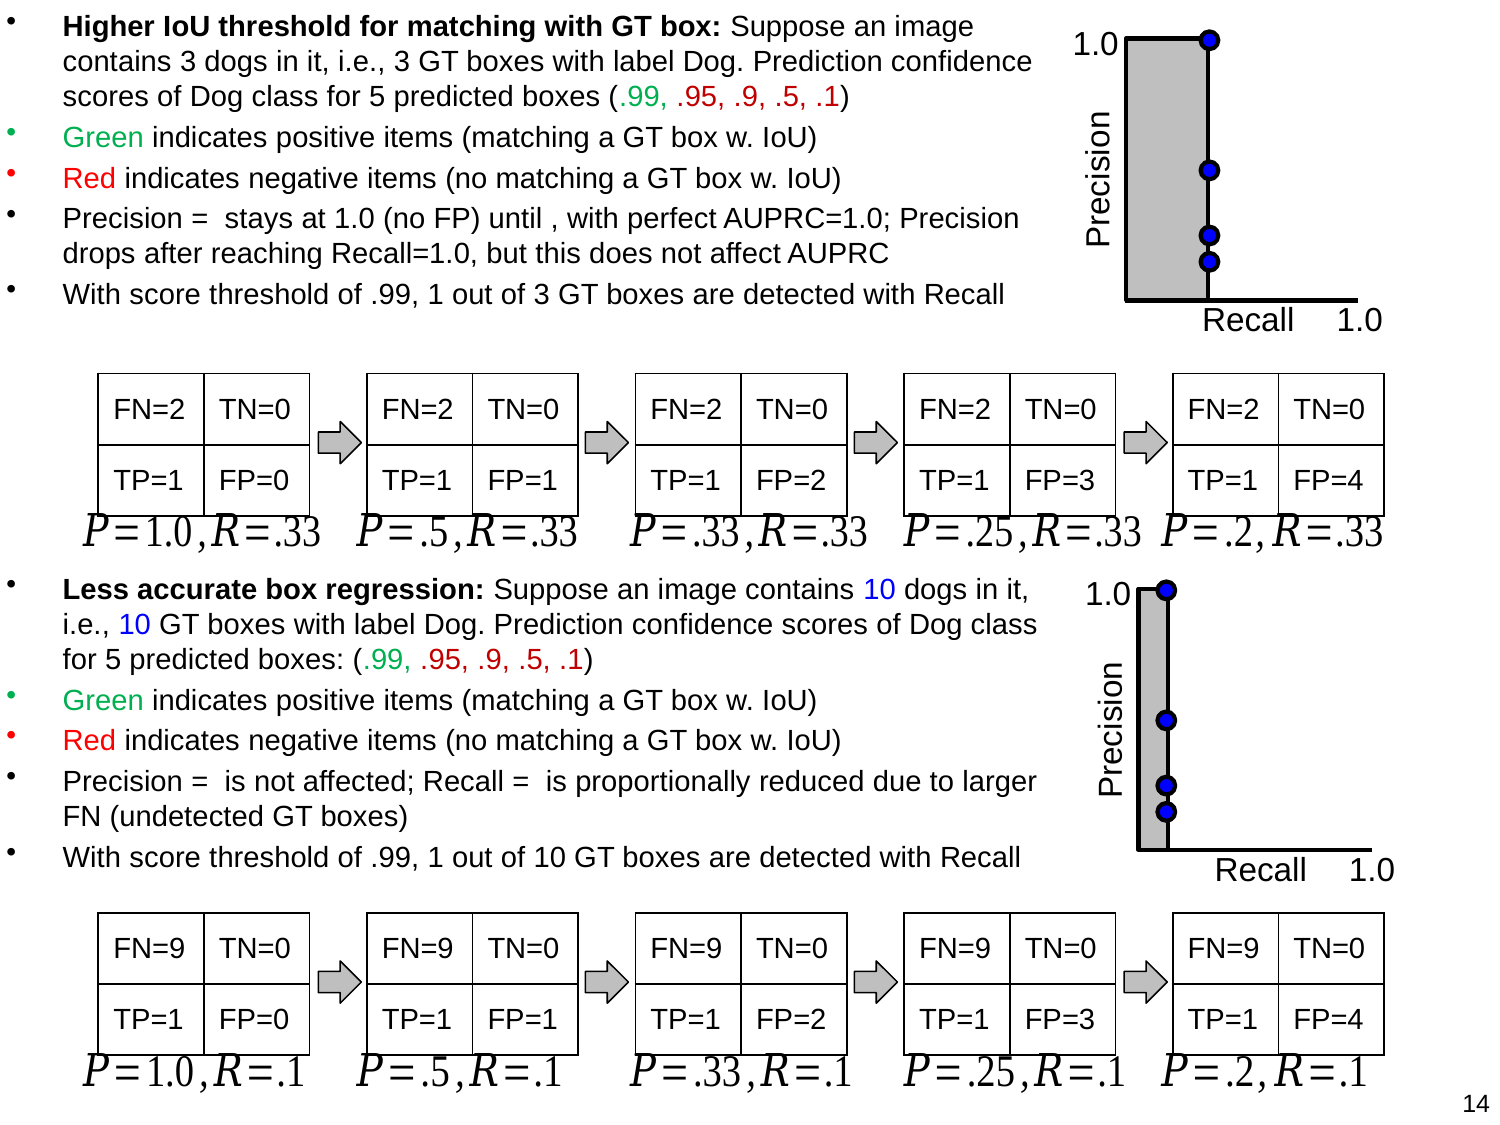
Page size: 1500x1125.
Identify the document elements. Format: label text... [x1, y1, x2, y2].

text_box [585, 421, 629, 464]
table_header TN=0 [1011, 374, 1115, 444]
table_header FN=2 [1174, 374, 1278, 444]
text_box [1138, 588, 1169, 848]
table_header TN=0 [205, 914, 309, 983]
text_box Recall [1187, 309, 1310, 345]
text_box [1157, 711, 1176, 730]
text_box [1200, 31, 1219, 50]
text_box [15, 771, 481, 880]
table_header FN=9 [368, 914, 472, 983]
table_header TN=0 [742, 374, 846, 444]
text_box [318, 421, 362, 464]
table_cell FP=4 [1279, 446, 1383, 515]
table_cell FP=3 [1011, 446, 1115, 515]
table_header FN=2 [905, 374, 1009, 444]
text_box Recall [1199, 859, 1323, 896]
table_header FN=9 [636, 914, 740, 983]
table_cell TP=1 [368, 985, 472, 1054]
text_box 1.0 [1057, 14, 1134, 70]
table_header FN=9 [905, 914, 1009, 983]
table_cell FP=1 [473, 446, 577, 515]
table_cell TP=1 [905, 985, 1009, 1054]
text_box 1.0 [1321, 290, 1398, 345]
table_header TN=0 [1011, 914, 1115, 983]
text_box [1125, 38, 1208, 298]
table_header TN=0 [1279, 374, 1383, 444]
text_box [1200, 161, 1219, 180]
table_cell TP=1 [1174, 985, 1278, 1054]
table_cell FP=1 [473, 985, 577, 1054]
slide_number 14 [1155, 1079, 1500, 1121]
text_box [1200, 252, 1219, 271]
text_box [1200, 226, 1219, 245]
table_header FN=9 [99, 914, 203, 983]
text_box Precision [1068, 96, 1124, 264]
table_cell FP=3 [1011, 985, 1115, 1054]
table_cell TP=1 [636, 985, 740, 1054]
text_box [1124, 960, 1168, 1004]
table_header FN=9 [1174, 914, 1278, 983]
text_box 1.0 [1070, 564, 1147, 620]
table_cell FP=2 [742, 446, 846, 515]
text_box 1.0 [1334, 840, 1411, 896]
table_cell FP=4 [1279, 985, 1383, 1054]
text_box [854, 960, 898, 1004]
text_box [318, 960, 362, 1004]
table_cell TP=1 [99, 446, 203, 515]
text_box [1124, 421, 1168, 464]
table_cell FP=2 [742, 985, 846, 1054]
table_cell TP=1 [905, 446, 1009, 515]
text_box [1157, 776, 1176, 795]
table_header TN=0 [1279, 914, 1383, 983]
table_cell FP=0 [205, 446, 309, 515]
text_box [1157, 581, 1176, 600]
text_box Recall [1187, 290, 1310, 298]
table_header FN=2 [368, 374, 472, 444]
table_header FN=2 [636, 374, 740, 444]
table_cell TP=1 [368, 446, 472, 515]
table_header TN=0 [205, 374, 309, 444]
text_box Precision [1081, 646, 1136, 814]
text_box [1157, 803, 1176, 821]
table_cell TP=1 [636, 446, 740, 515]
table_header TN=0 [473, 914, 577, 983]
text_box [854, 421, 898, 464]
table_header FN=2 [99, 374, 203, 444]
table_cell FP=0 [205, 985, 309, 1054]
table_header TN=0 [742, 914, 846, 983]
text_box [585, 960, 629, 1004]
table_cell TP=1 [99, 985, 203, 1054]
text_box Recall [1199, 840, 1323, 848]
table_cell TP=1 [1174, 446, 1278, 515]
table_header TN=0 [473, 374, 577, 444]
